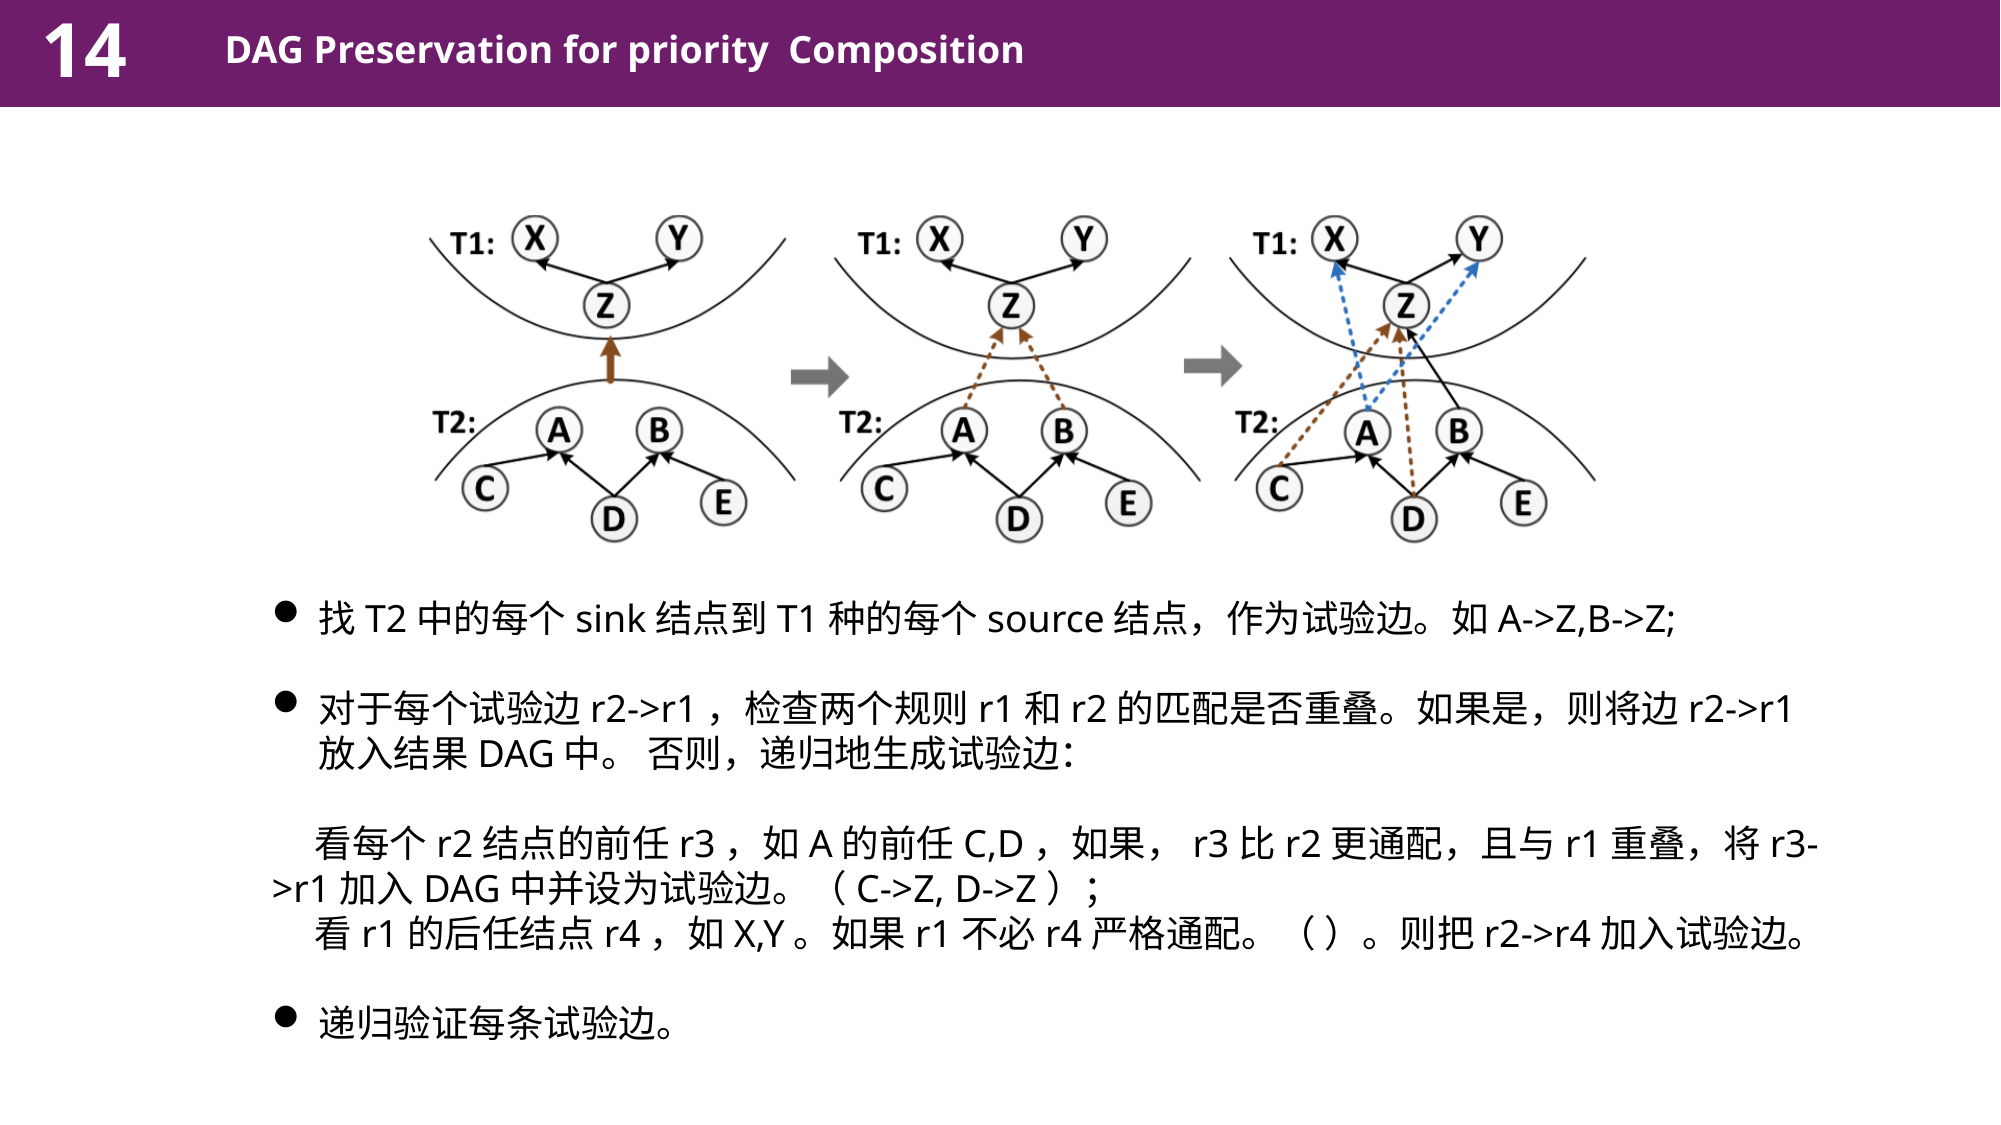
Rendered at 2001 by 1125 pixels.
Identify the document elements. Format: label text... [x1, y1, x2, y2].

list DAG Preservation for priority Composition [258, 23, 1881, 84]
picture [398, 214, 1649, 556]
list 14 [26, 13, 258, 93]
text_box 找T2中的每个sink结点到T1种的每个source结点，作为试验边。如A->Z,B->Z; 对于每个试验边r2->r1，检查两个规则r1和r2的匹配是否重叠。如果是，则将边r2->r1放入结果DAG中。 否则，递归地生成试验边： 看每个r2结点的前任r3，如A的前任C,D，如果，r3比r2更通配，且与r1重叠，将r3->r1加入DAG中并设为试验边。（C->Z, D->Z）； 看r1的后任结点r4，如X,Y。如果r1不必r4严格通配。（ ）。则把r2->r4加入试验边。 递归验证每条试验边。 [257, 587, 1852, 1052]
